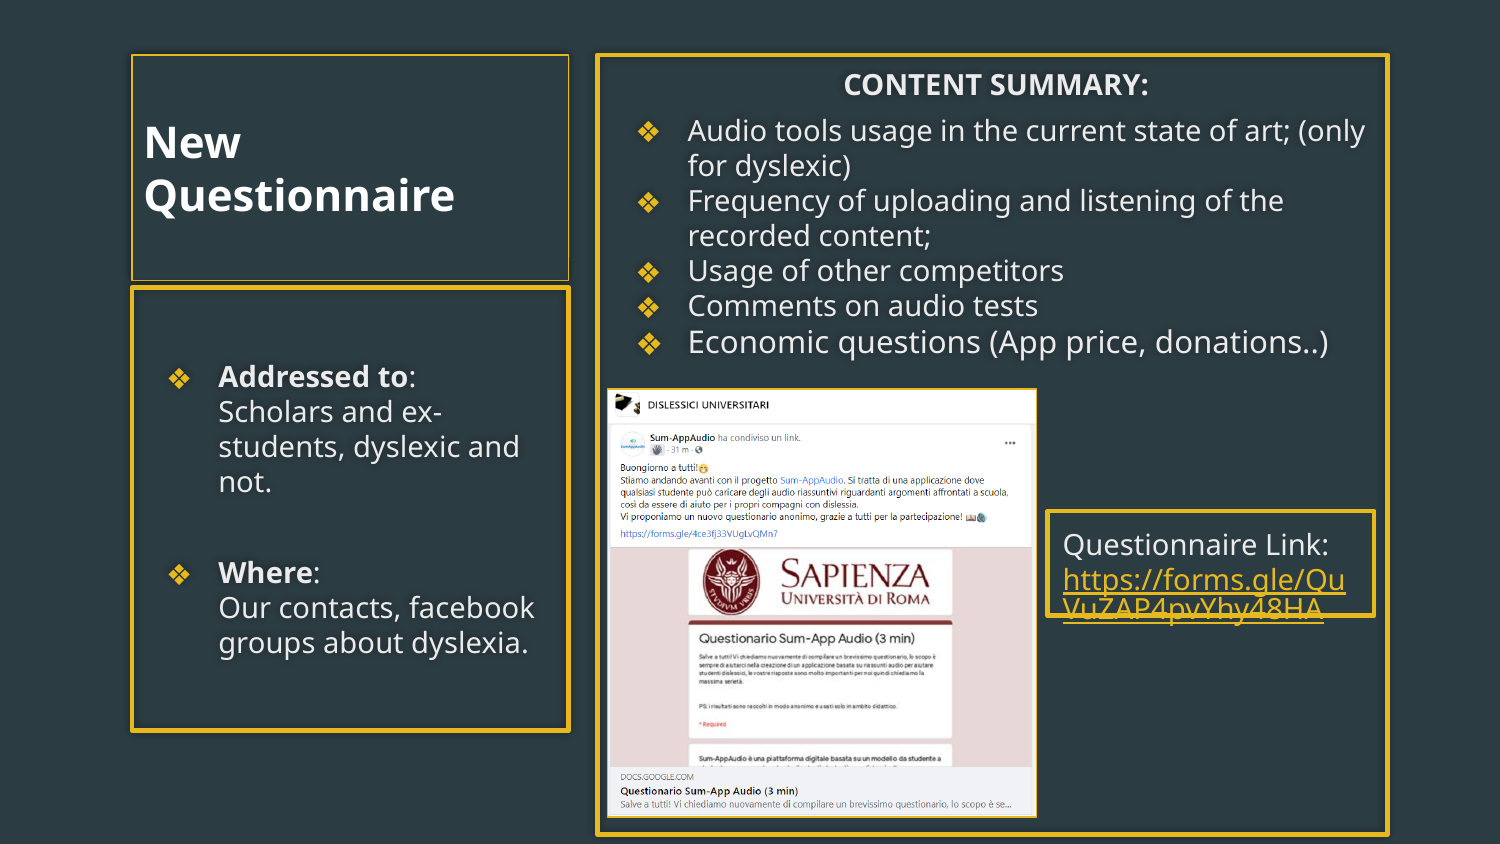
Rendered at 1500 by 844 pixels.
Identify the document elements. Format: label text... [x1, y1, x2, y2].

text_box Questionnaire Link: https://forms.gle/QuVuZAP4pvYhy48HA [1047, 511, 1375, 616]
picture [608, 389, 1037, 817]
title New Questionnaire [132, 54, 569, 281]
list Addressed to: Scholars and ex-students, dyslexic and not. Where: Our contacts, facebook groups about dyslexia. [132, 287, 569, 731]
list CONTENT SUMMARY: Audio tools usage in the current state of art; (only for dyslexic) Frequency of uploading and listening of the recorded content; Usage of other competitors Comments on audio tests Economic questions (App price, donations..) [597, 54, 1388, 835]
